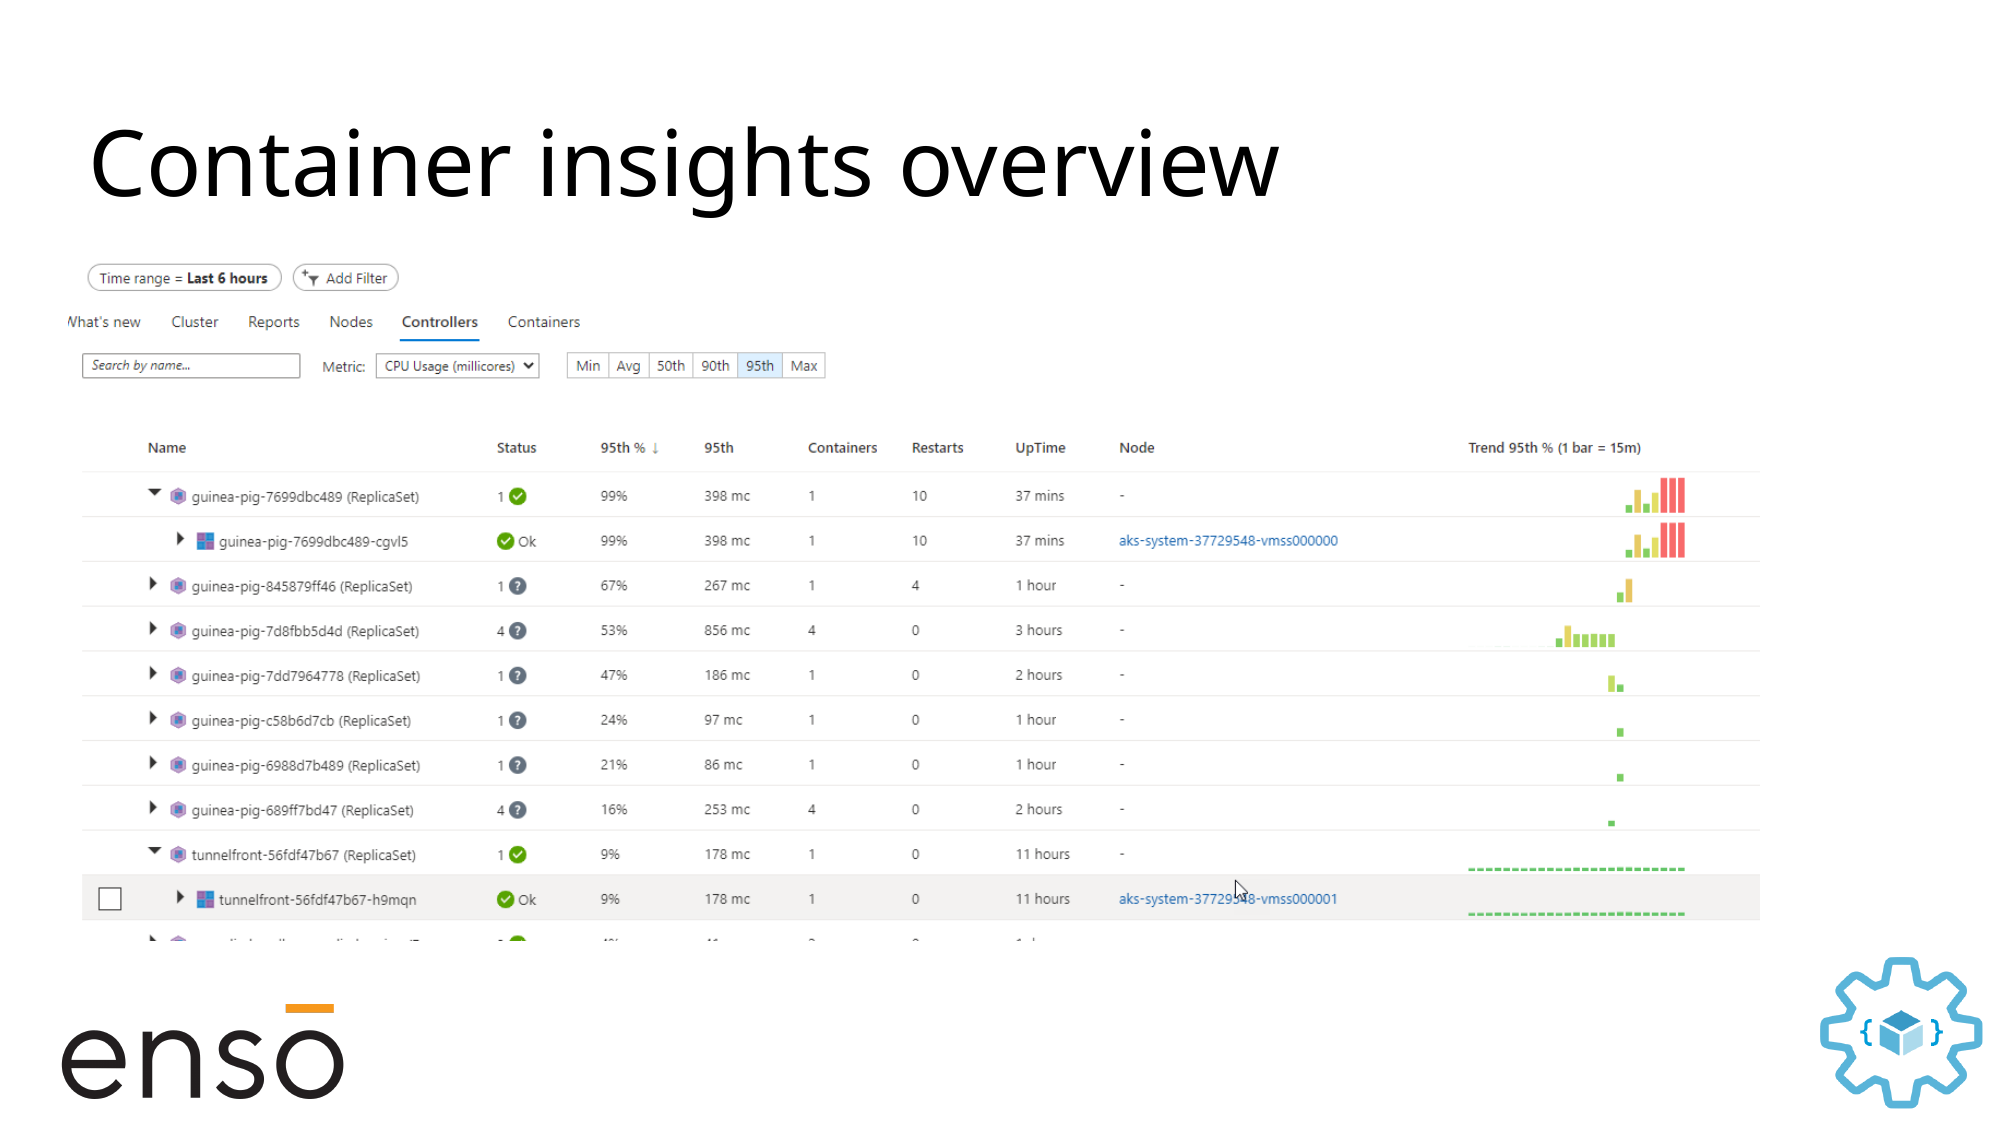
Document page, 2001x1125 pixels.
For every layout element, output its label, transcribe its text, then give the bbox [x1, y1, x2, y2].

picture [68, 255, 1760, 941]
picture [61, 1004, 344, 1099]
picture [1802, 940, 2000, 1125]
title Container insights overview [68, 97, 1932, 223]
